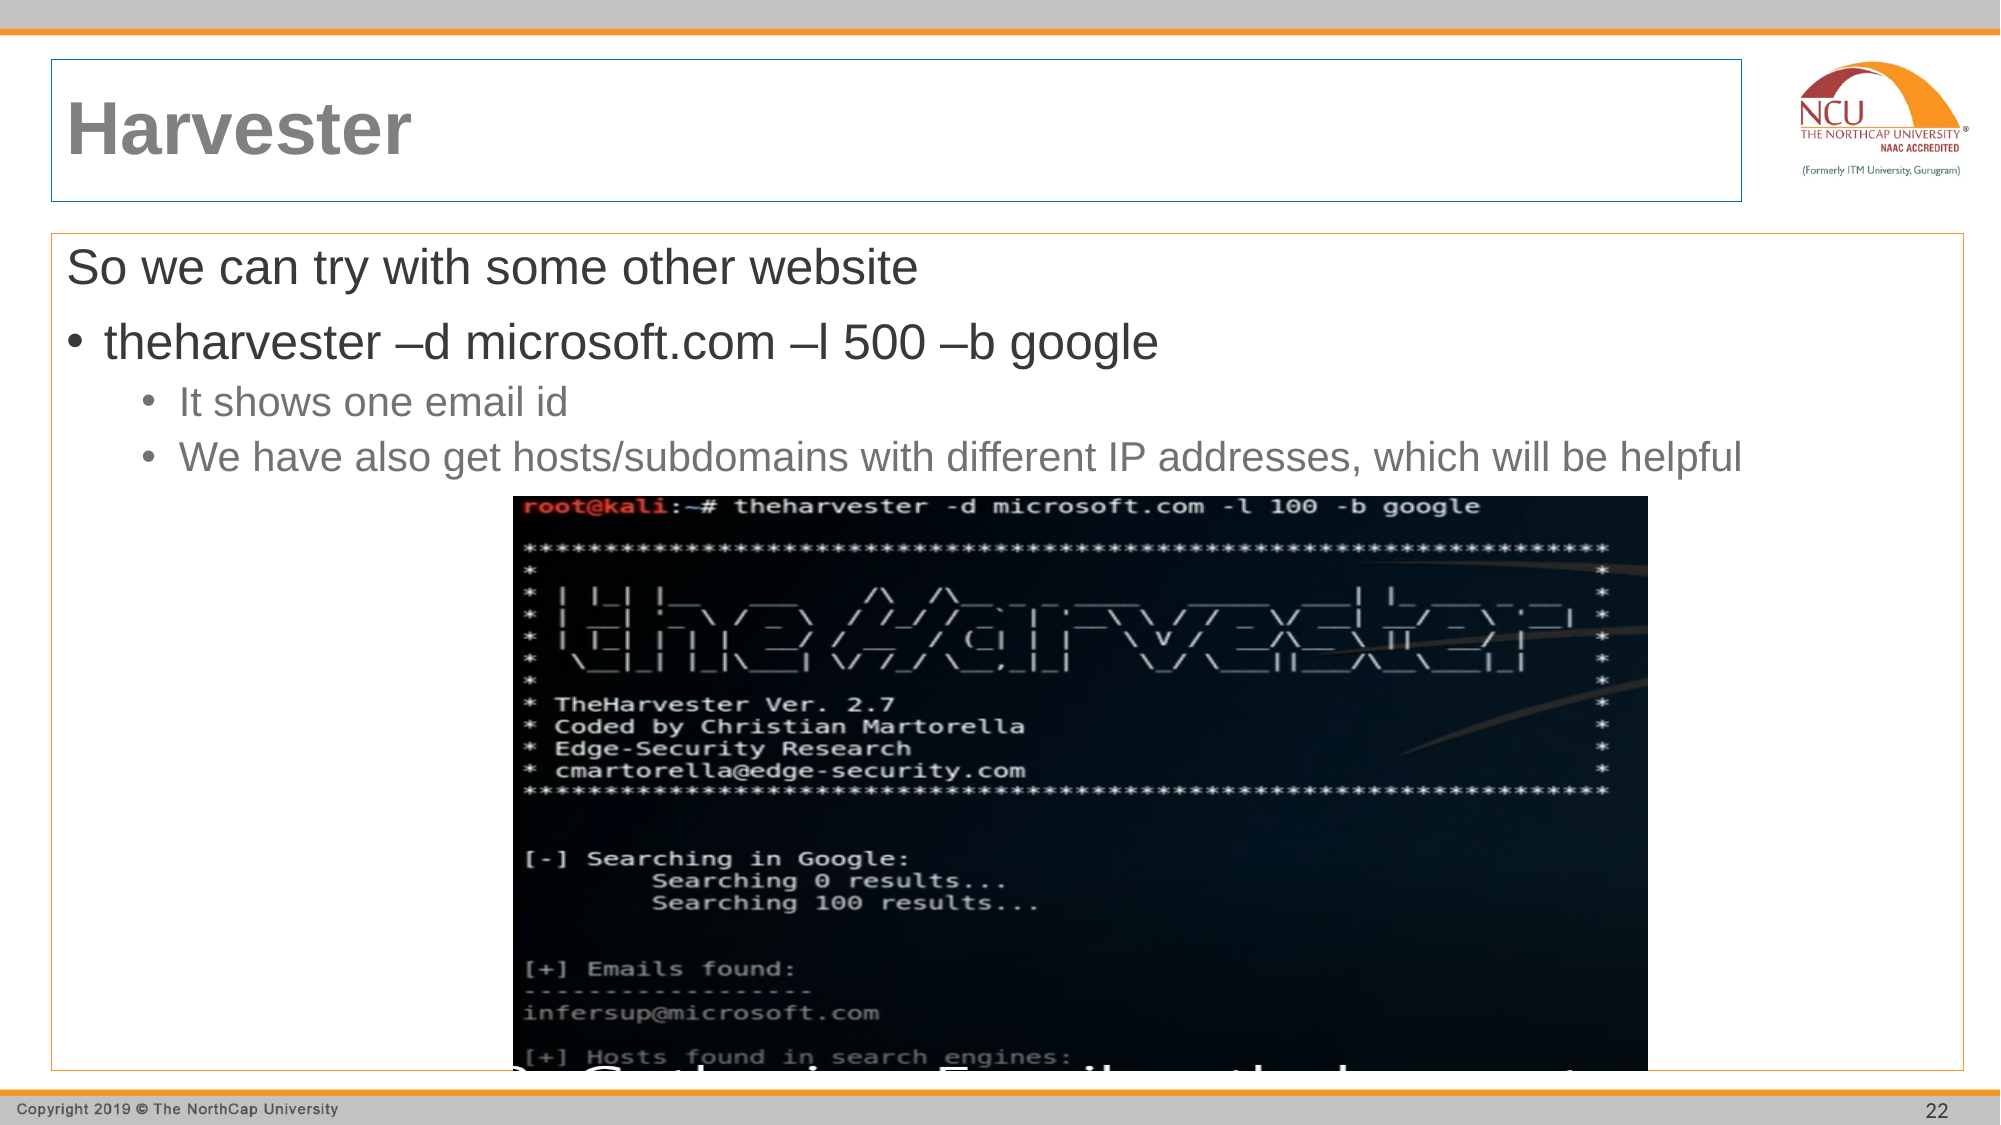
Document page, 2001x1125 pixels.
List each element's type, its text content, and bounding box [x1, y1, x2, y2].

title Harvester [51, 59, 1742, 202]
picture [0, 0, 2000, 1125]
list So we can try with some other website theharvester –d microsoft.com –l 500 –b google It shows one email id We have also get hosts/subdomains with different IP addresses, which will be helpful [51, 233, 1964, 1071]
slide_number 22 [1791, 1094, 1964, 1125]
